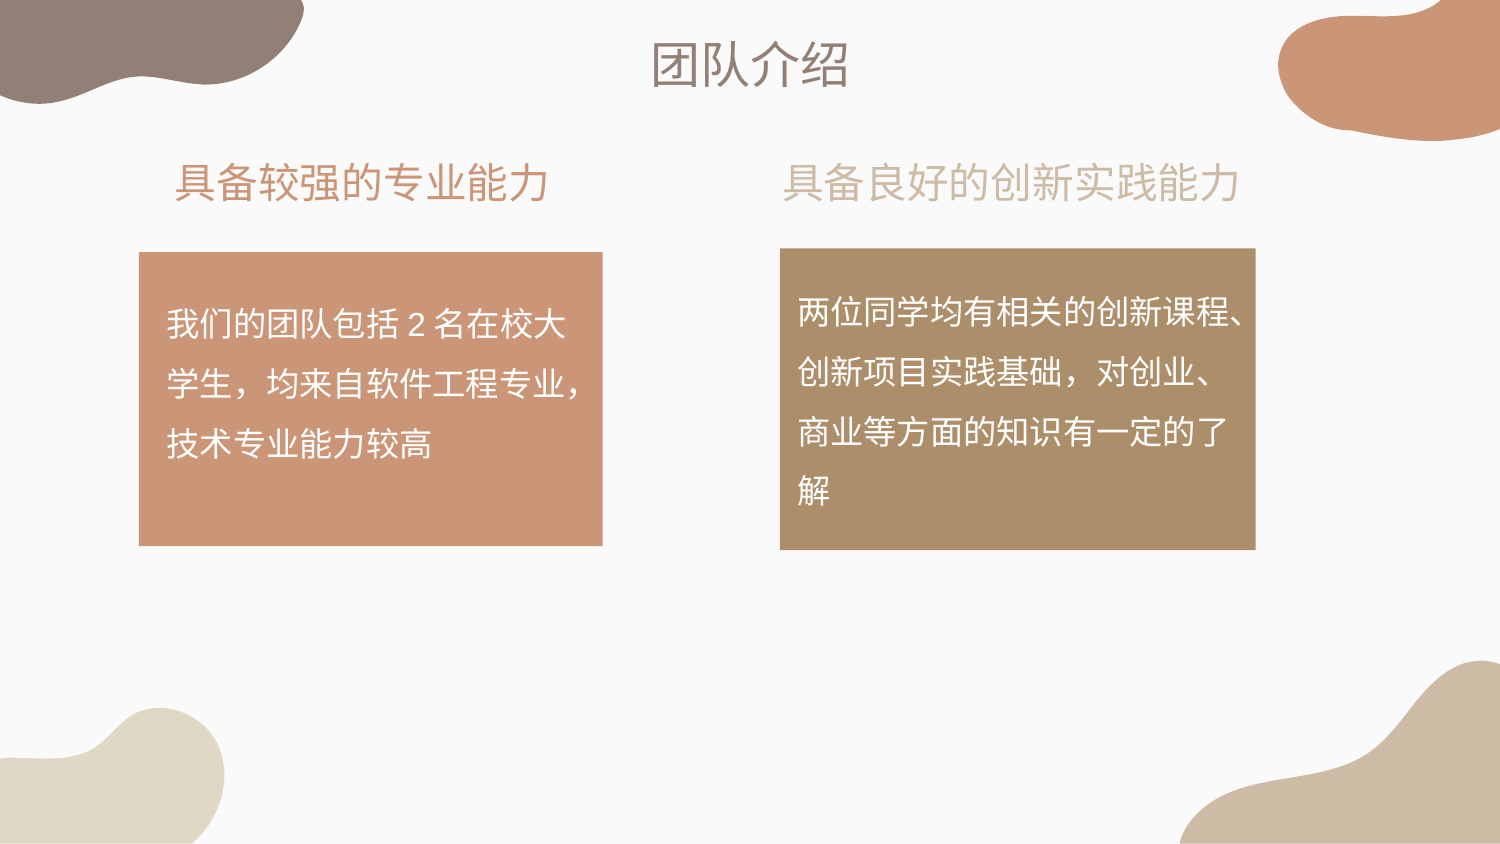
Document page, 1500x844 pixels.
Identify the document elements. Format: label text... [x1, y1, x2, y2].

text_box 我们的团队包括2名在校大学生，均来自软件工程专业，技术专业能力较高 [151, 276, 603, 471]
text_box [779, 247, 1257, 551]
text_box 团队介绍 [635, 25, 865, 101]
text_box [138, 251, 604, 547]
text_box 具备较强的专业能力 [159, 149, 566, 215]
text_box 两位同学均有相关的创新课程、创新项目实践基础，对创业、商业等方面的知识有一定的了解 [782, 263, 1256, 518]
text_box 具备良好的创新实践能力 [767, 149, 1257, 215]
